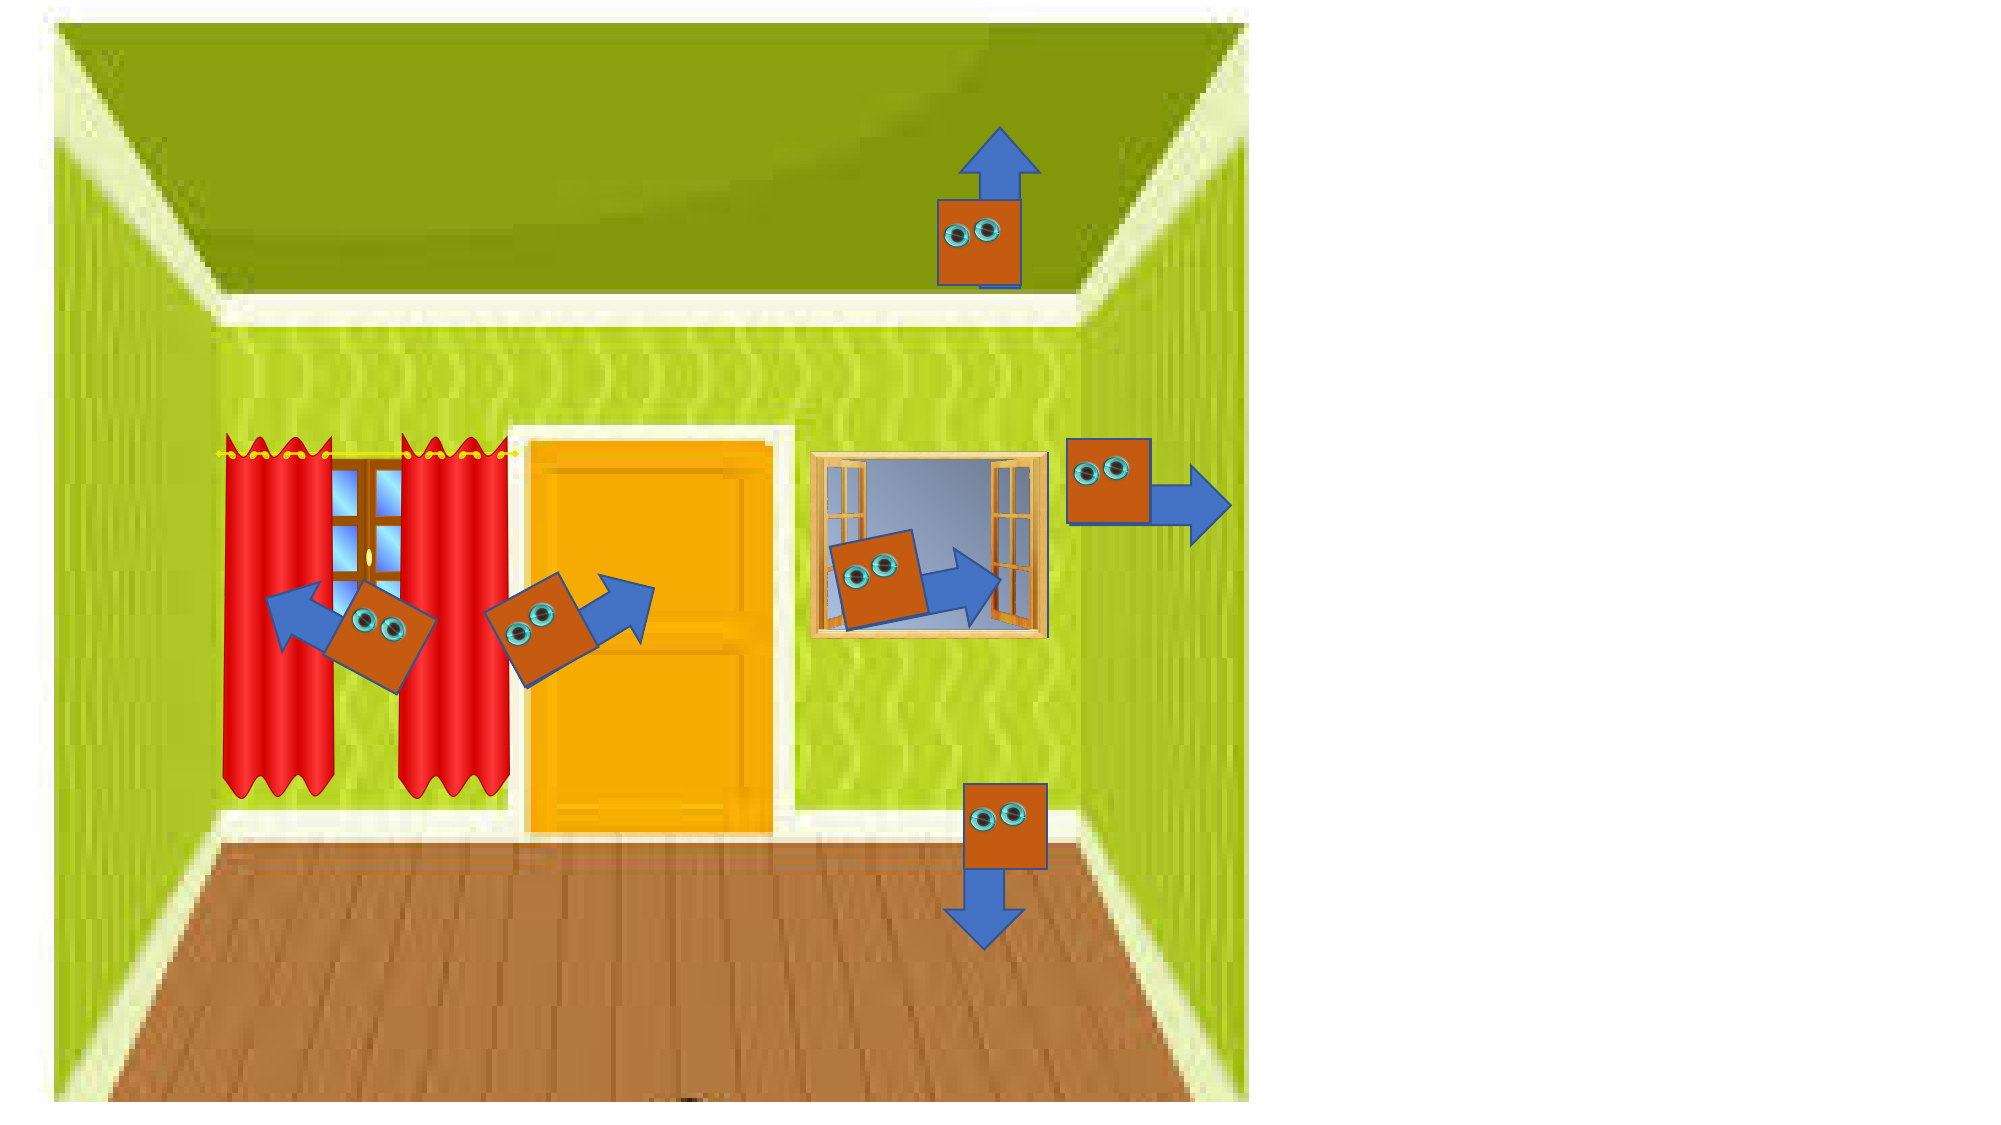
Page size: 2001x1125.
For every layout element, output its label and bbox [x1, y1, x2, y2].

text_box [1067, 438, 1231, 546]
text_box [944, 784, 1048, 950]
text_box [937, 127, 1040, 288]
text_box [837, 537, 1003, 636]
text_box [499, 587, 666, 673]
text_box [256, 594, 423, 680]
text_box [38, 7, 1255, 1102]
